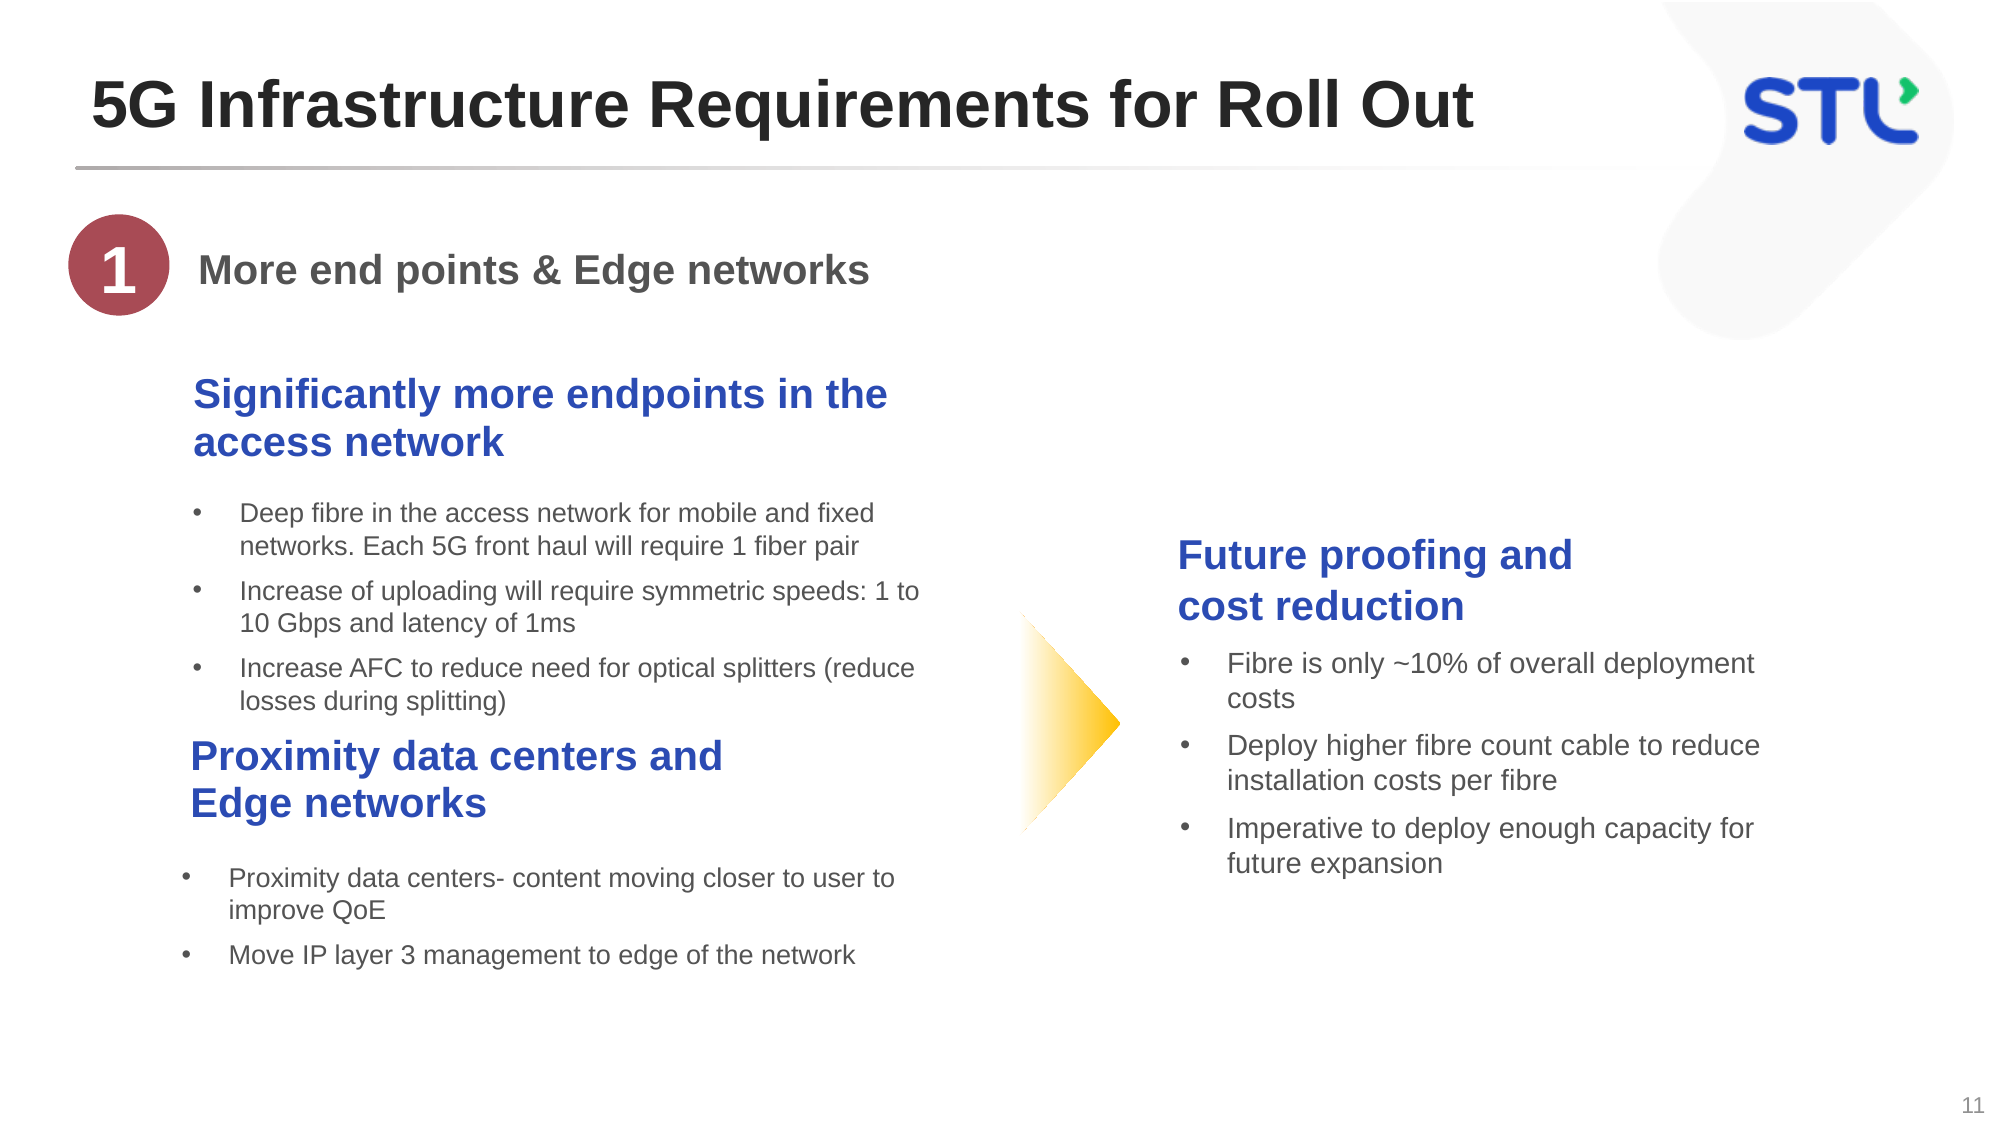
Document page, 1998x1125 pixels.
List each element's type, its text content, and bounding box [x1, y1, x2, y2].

picture [1744, 77, 1919, 145]
text_box [58, 46, 1372, 123]
text_box More end points & Edge networks [190, 235, 879, 300]
title 5G Infrastructure Requirements for Roll Out [76, 35, 1563, 167]
text_box Significantly more endpoints in the access network [185, 373, 904, 471]
text_box 1 [70, 219, 168, 315]
text_box Proximity data centers- content moving closer to user to improve QoE Move IP layer 3 management to edge of the network [181, 860, 928, 970]
text_box [1019, 611, 1121, 836]
text_box Deep fibre in the access network for mobile and fixed networks. Each 5G front haul will require 1 fiber pair Increase of uploading will require symmetric speeds: 1 to 10 Gbps and latency of 1ms Increase AFC to reduce need for optical splitters (reduce losses during splitting) [185, 488, 929, 724]
text_box [97, 214, 141, 219]
text_box Proximity data centers and Edge networks [182, 734, 927, 833]
text_box Fibre is only ~10% of overall deployment costs Deploy higher fibre count cable to reduce installation costs per fibre Imperative to deploy enough capacity for future expansion [1180, 644, 1782, 879]
text_box Future proofing and cost reduction [1170, 520, 1616, 636]
slide_number 11 [1953, 1083, 1998, 1125]
